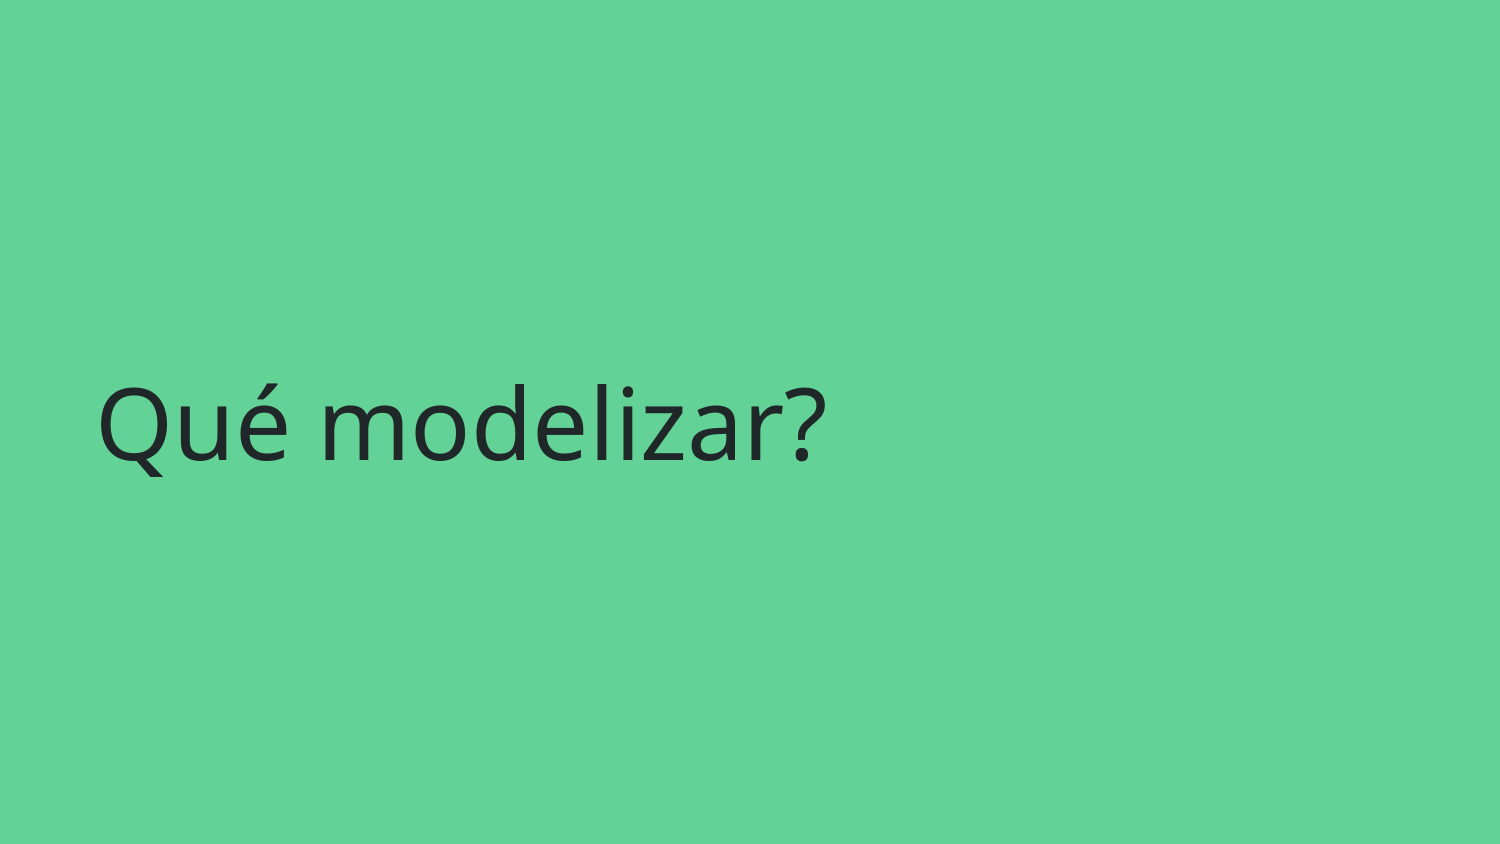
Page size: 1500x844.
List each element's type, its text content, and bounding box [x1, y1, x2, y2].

title Qué modelizar? [80, 86, 1032, 758]
